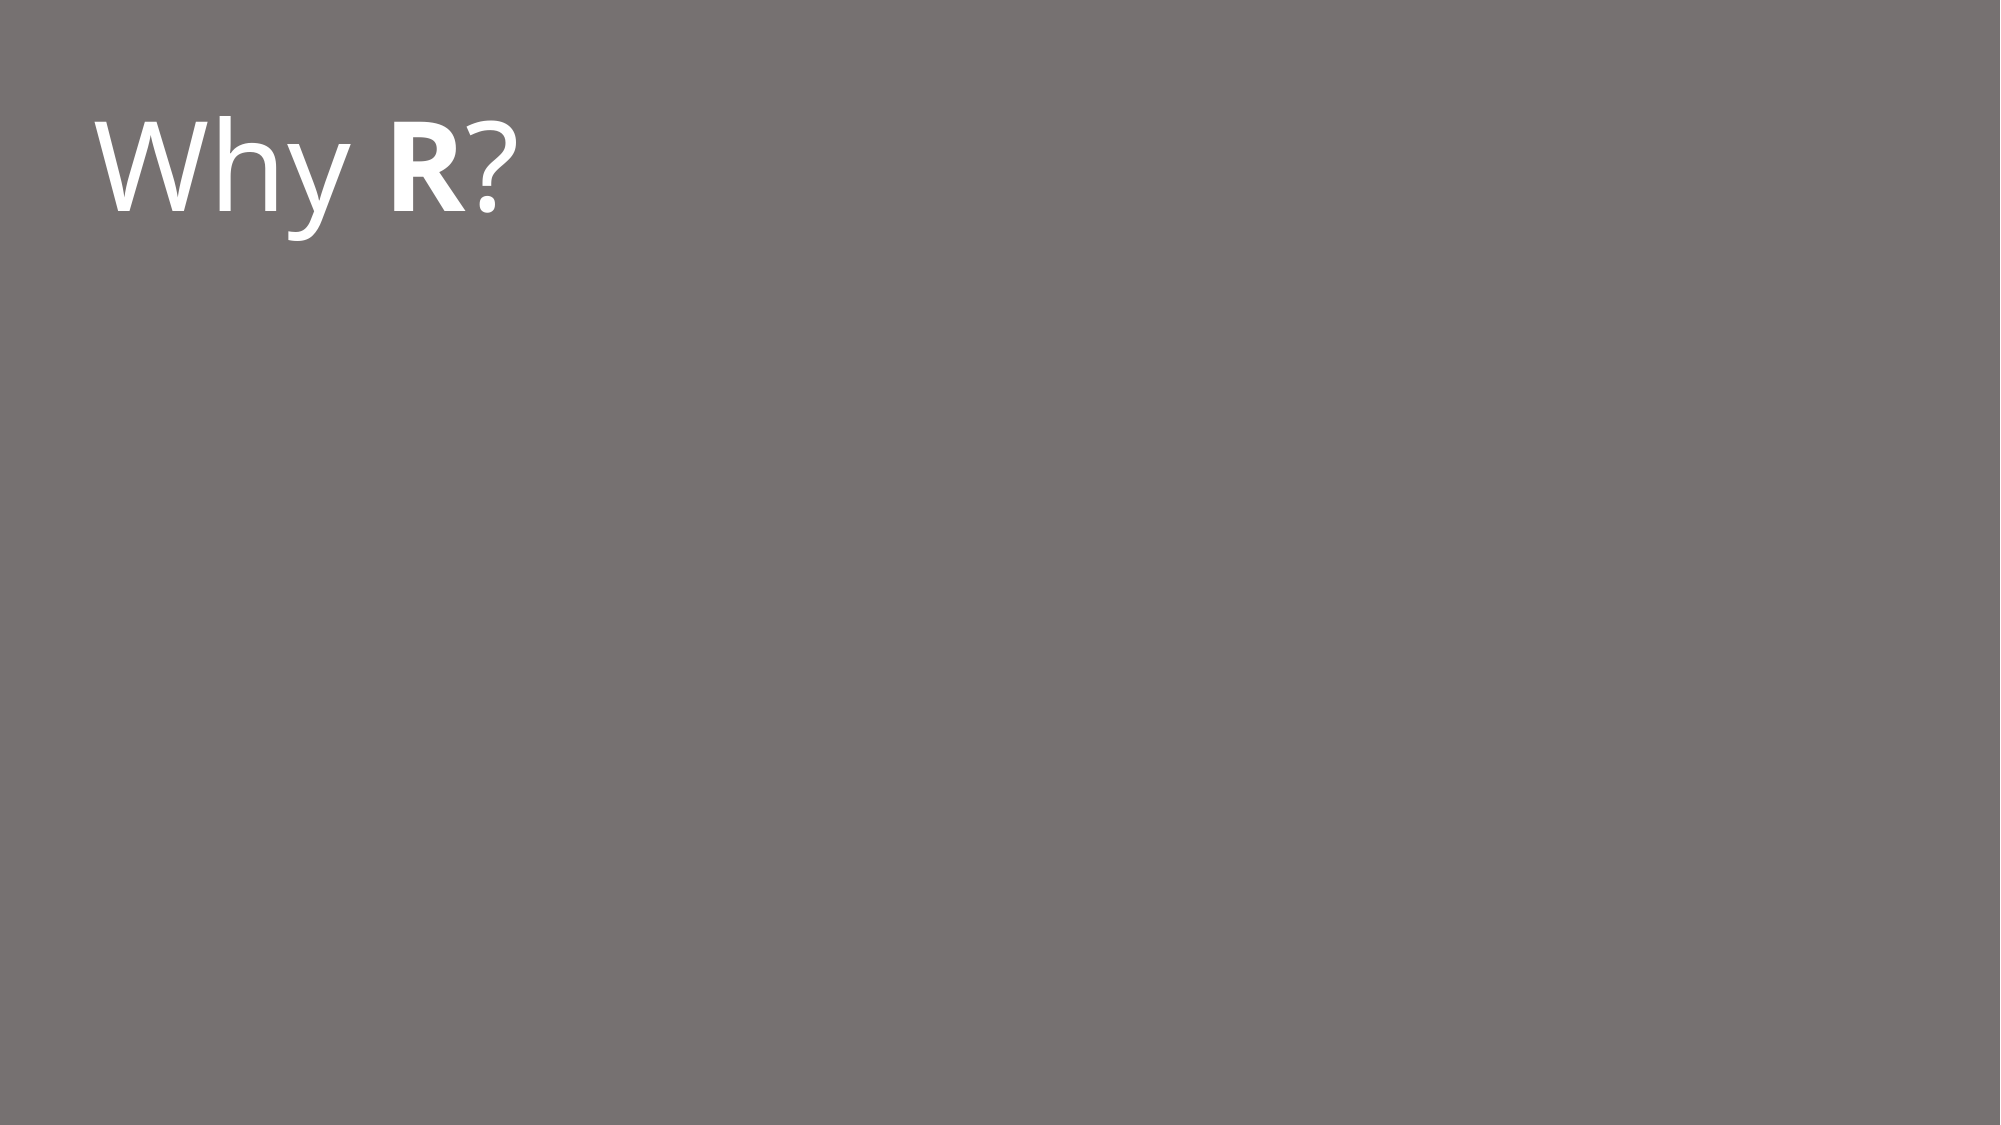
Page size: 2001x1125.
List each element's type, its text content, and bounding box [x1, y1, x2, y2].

title Why R? [38, 60, 576, 247]
